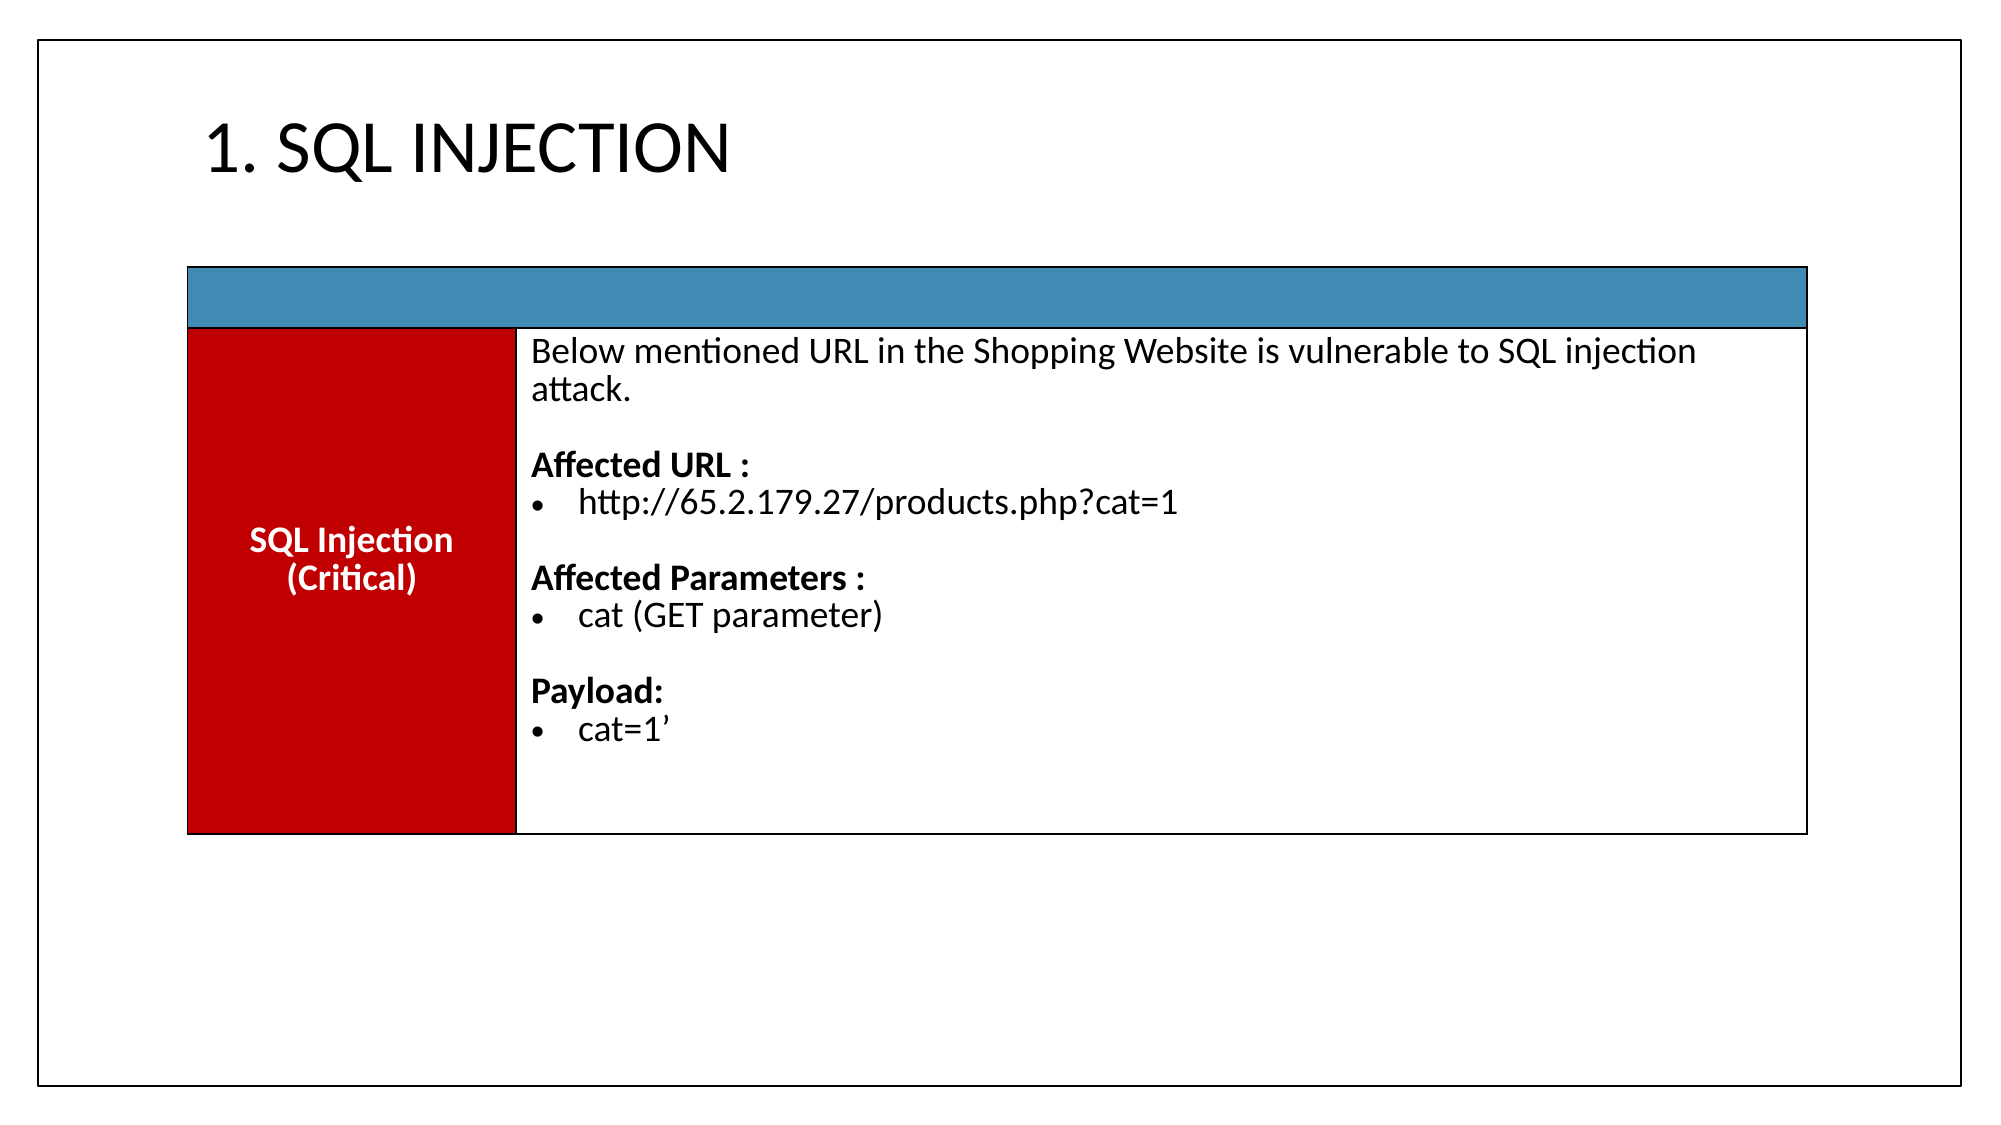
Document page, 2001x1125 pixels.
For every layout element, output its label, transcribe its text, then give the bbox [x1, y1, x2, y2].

table_header [188, 268, 1806, 327]
title 1. SQL INJECTION [187, 99, 1808, 198]
table_header SQL Injection (Critical) [188, 329, 515, 833]
table_header Below mentioned URL in the Shopping Website is vulnerable to SQL injection attack. Affected URL : http://65.2.179.27/products.php?cat=1 Affected Parameters : cat (GET parameter) Payload: cat=1’ [517, 329, 1806, 833]
